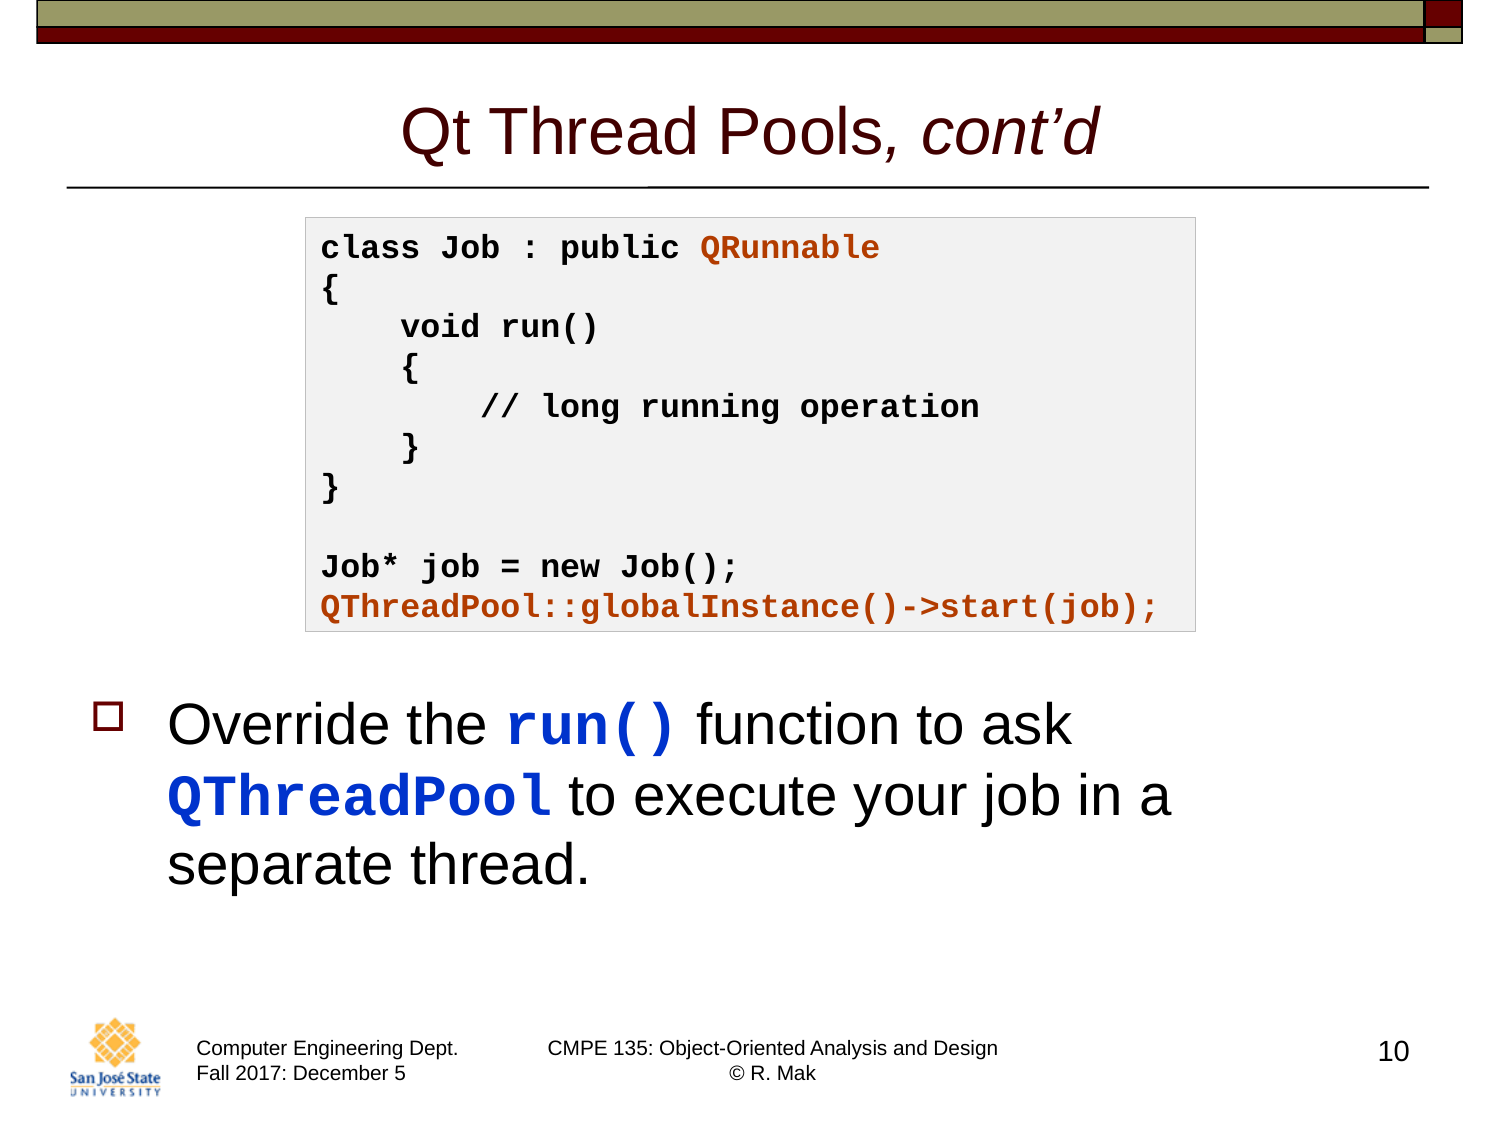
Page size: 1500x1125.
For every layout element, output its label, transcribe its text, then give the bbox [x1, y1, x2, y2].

title Qt Thread Pools, cont’d [75, 67, 1425, 175]
list Override the run() function to ask QThreadPool to execute your job in a separate thread. [75, 679, 1425, 1006]
text_box class Job : public QRunnable { void run() { // long running operation } } Job* job = new Job(); QThreadPool::globalInstance()->start(job); [305, 217, 1196, 632]
picture [60, 1012, 166, 1112]
slide_number 10 [1335, 1025, 1425, 1100]
